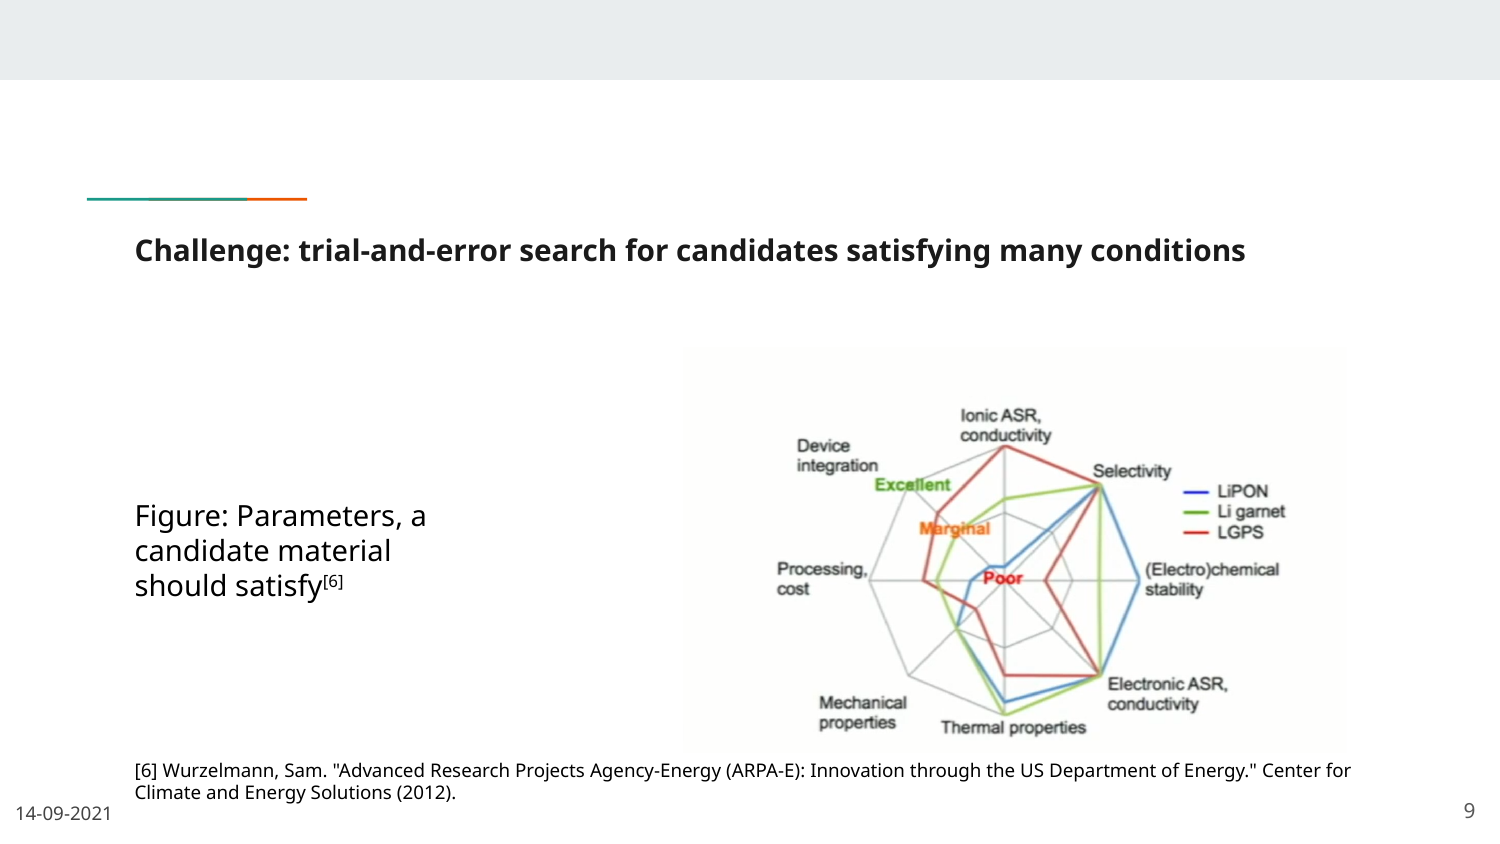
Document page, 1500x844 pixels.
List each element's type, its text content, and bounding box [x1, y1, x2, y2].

text_box Figure: Parameters, a candidate material should satisfy[6] [119, 482, 459, 617]
slide_number ‹#› [1400, 779, 1491, 844]
text_box 14-09-2021 [0, 790, 247, 836]
title Challenge: trial-and-error search for candidates satisfying many conditions [119, 216, 1381, 305]
picture [683, 347, 1347, 754]
text_box [6] Wurzelmann, Sam. "Advanced Research Projects Agency-Energy (ARPA-E): Innovation through the US Department of Energy." Center for Climate and Energy Solutions (2012). [119, 743, 1381, 819]
